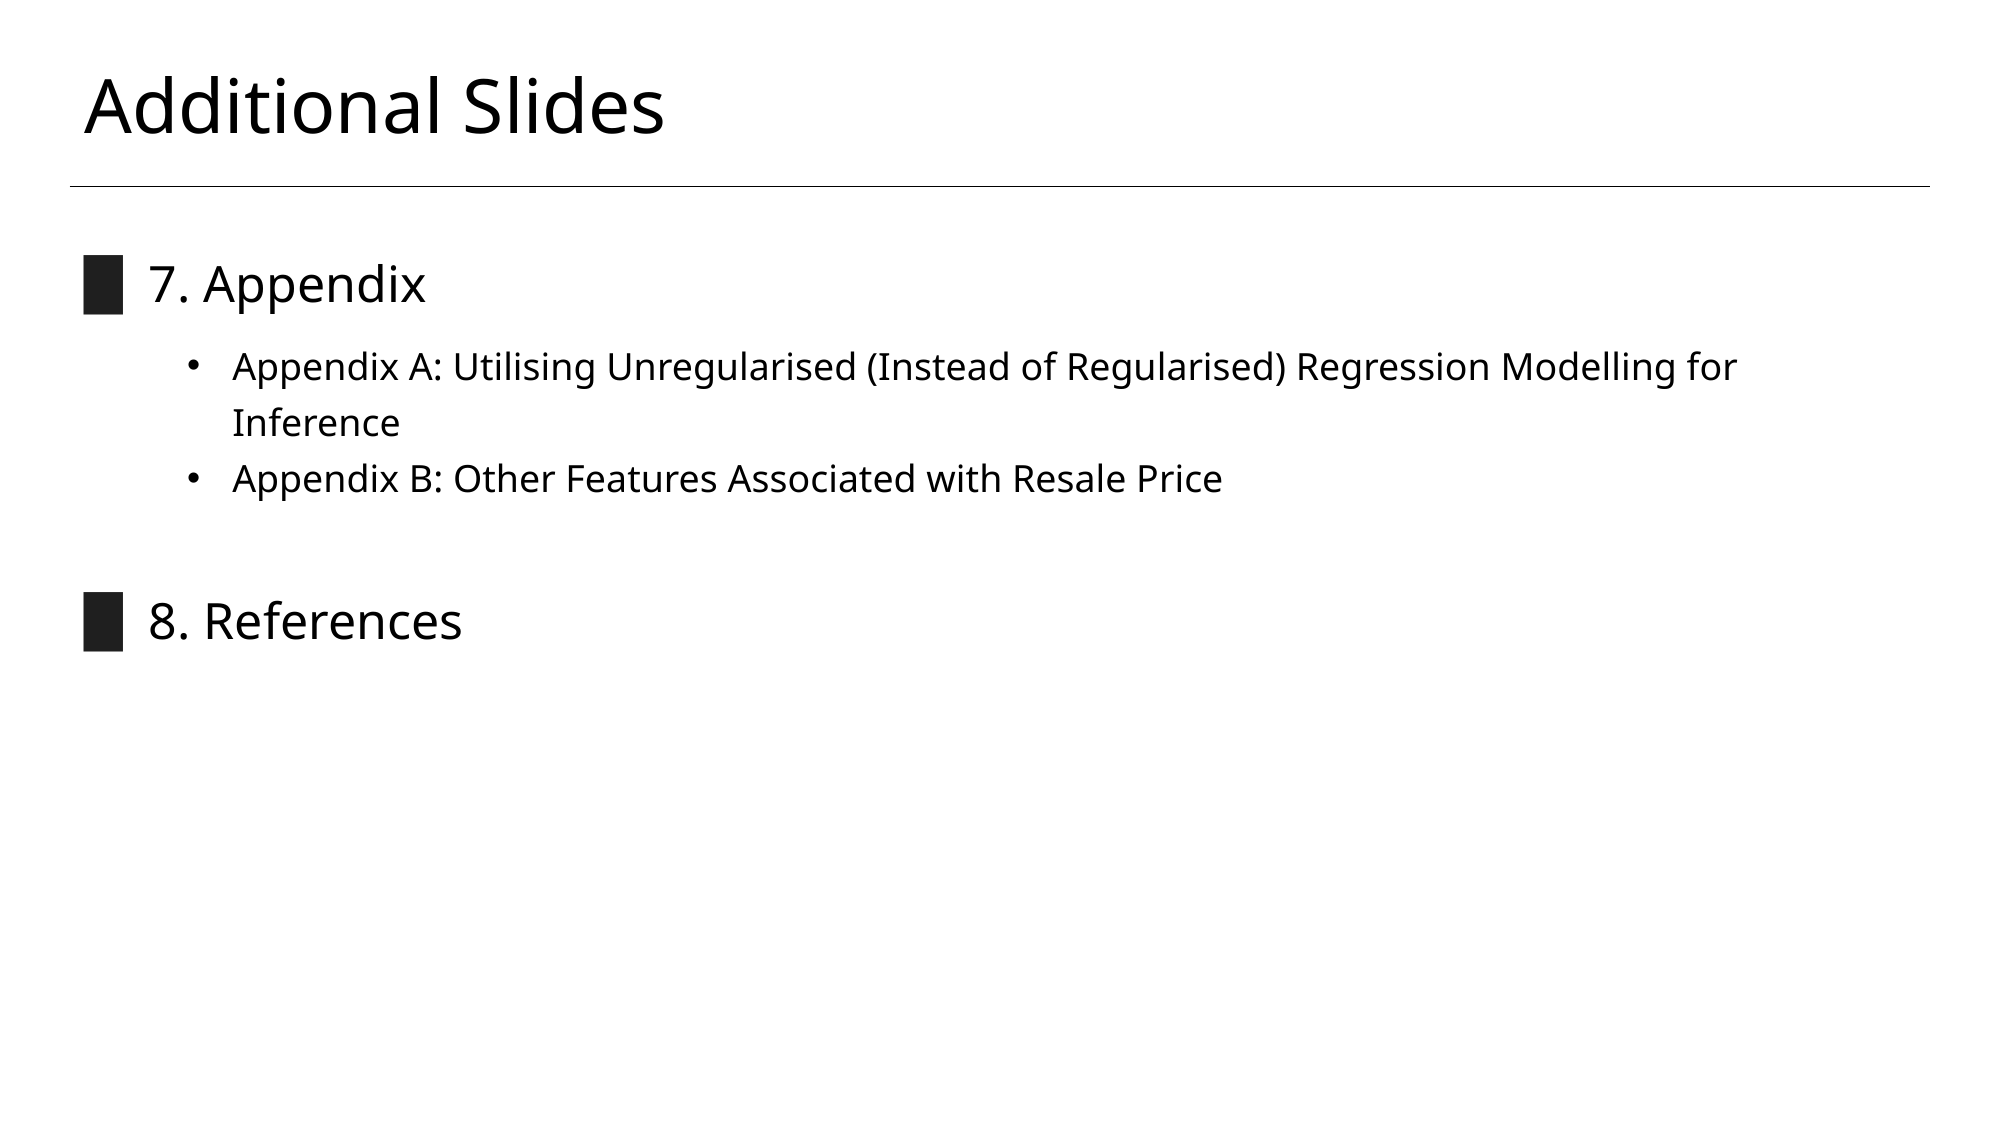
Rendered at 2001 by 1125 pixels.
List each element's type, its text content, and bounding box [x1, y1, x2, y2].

text_box Additional Slides [69, 51, 1931, 157]
text_box █ 7. Appendix Appendix A: Utilising Unregularised (Instead of Regularised) Regression Modelling for Inference Appendix B: Other Features Associated with Resale Price █ 8. References [69, 230, 1798, 658]
